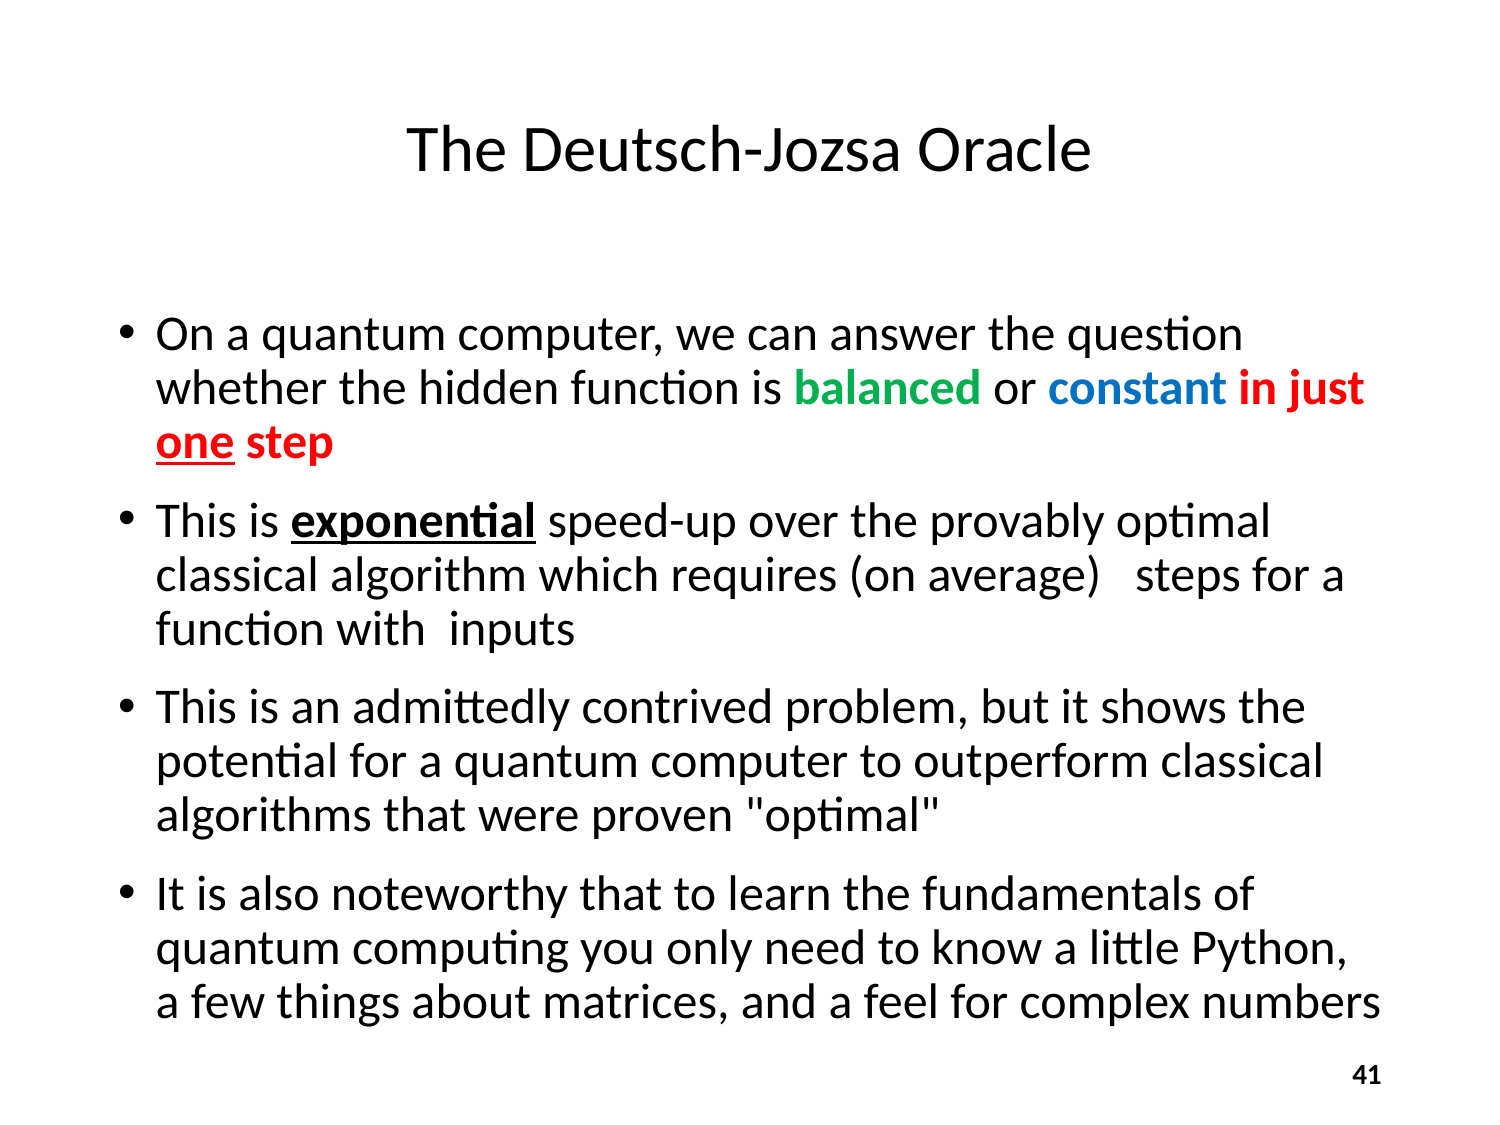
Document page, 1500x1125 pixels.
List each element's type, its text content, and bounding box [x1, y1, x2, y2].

title The Deutsch-Jozsa Oracle [103, 59, 1397, 241]
slide_number 41 [1059, 1042, 1397, 1103]
